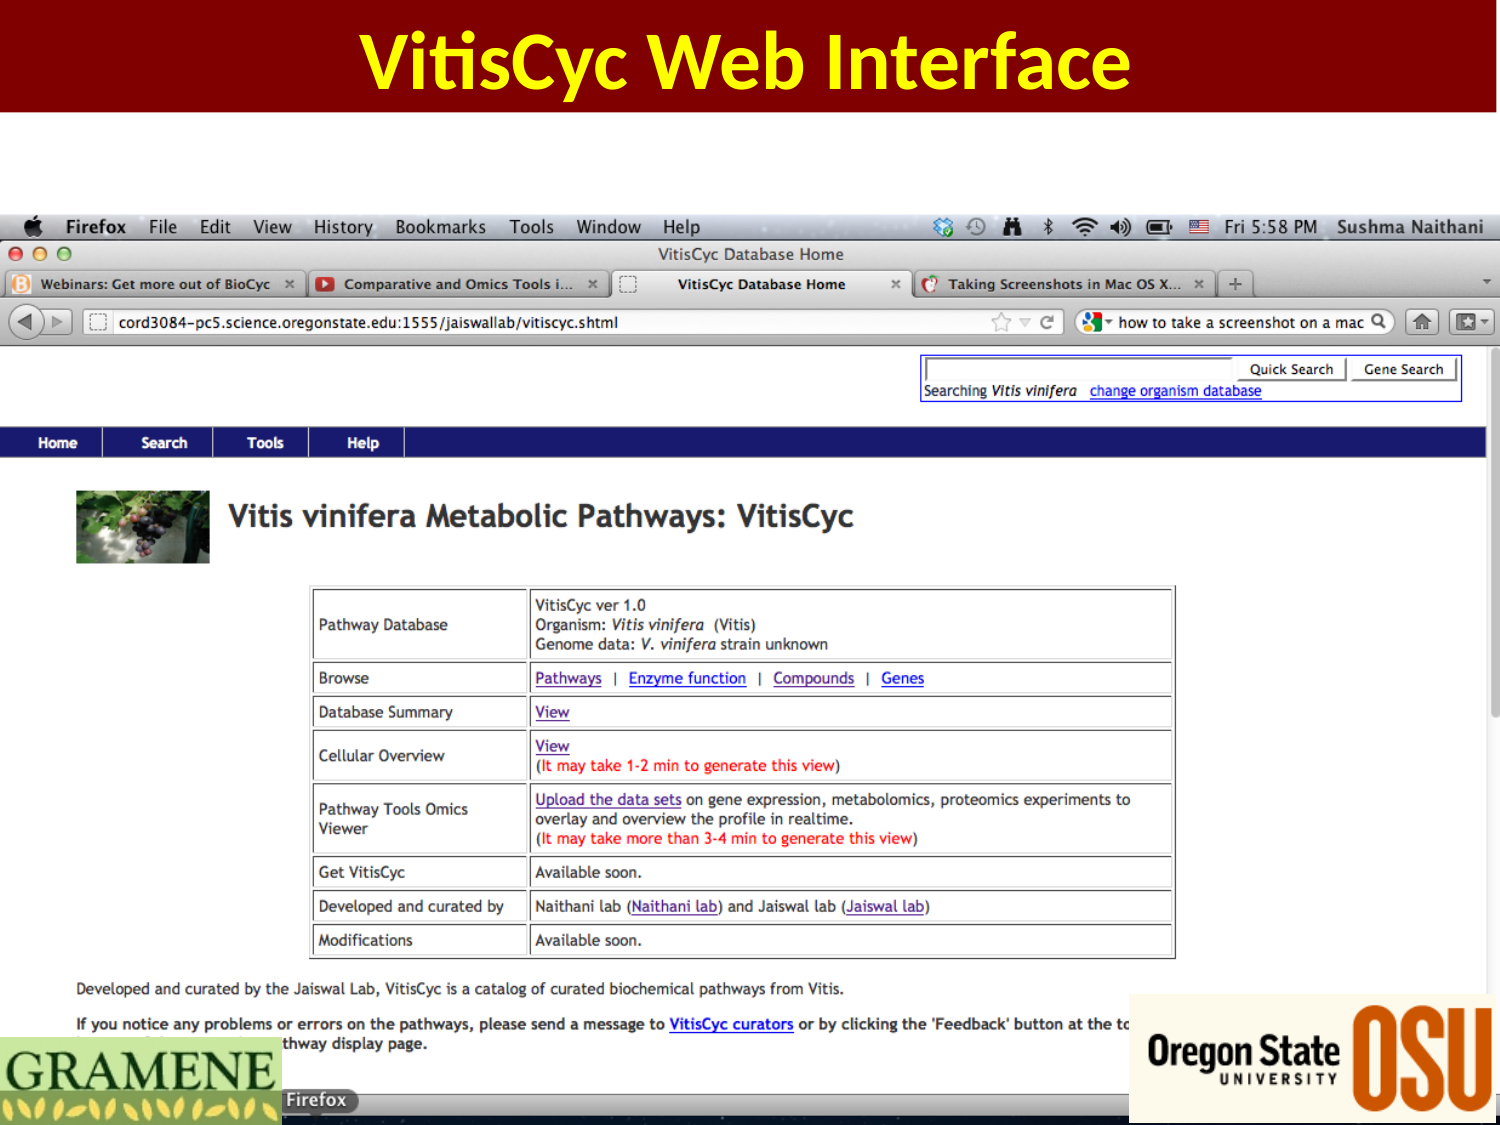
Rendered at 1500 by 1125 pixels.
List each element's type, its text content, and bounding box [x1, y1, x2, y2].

text_box VitisCyc Web Interface [0, 0, 1497, 113]
picture [0, 214, 1500, 1125]
